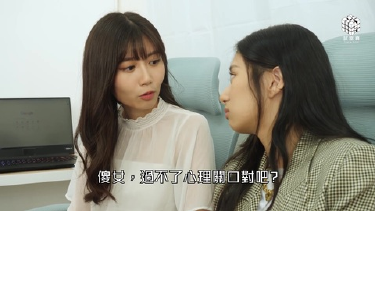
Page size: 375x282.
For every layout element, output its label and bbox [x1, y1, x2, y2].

picture [0, 0, 375, 212]
